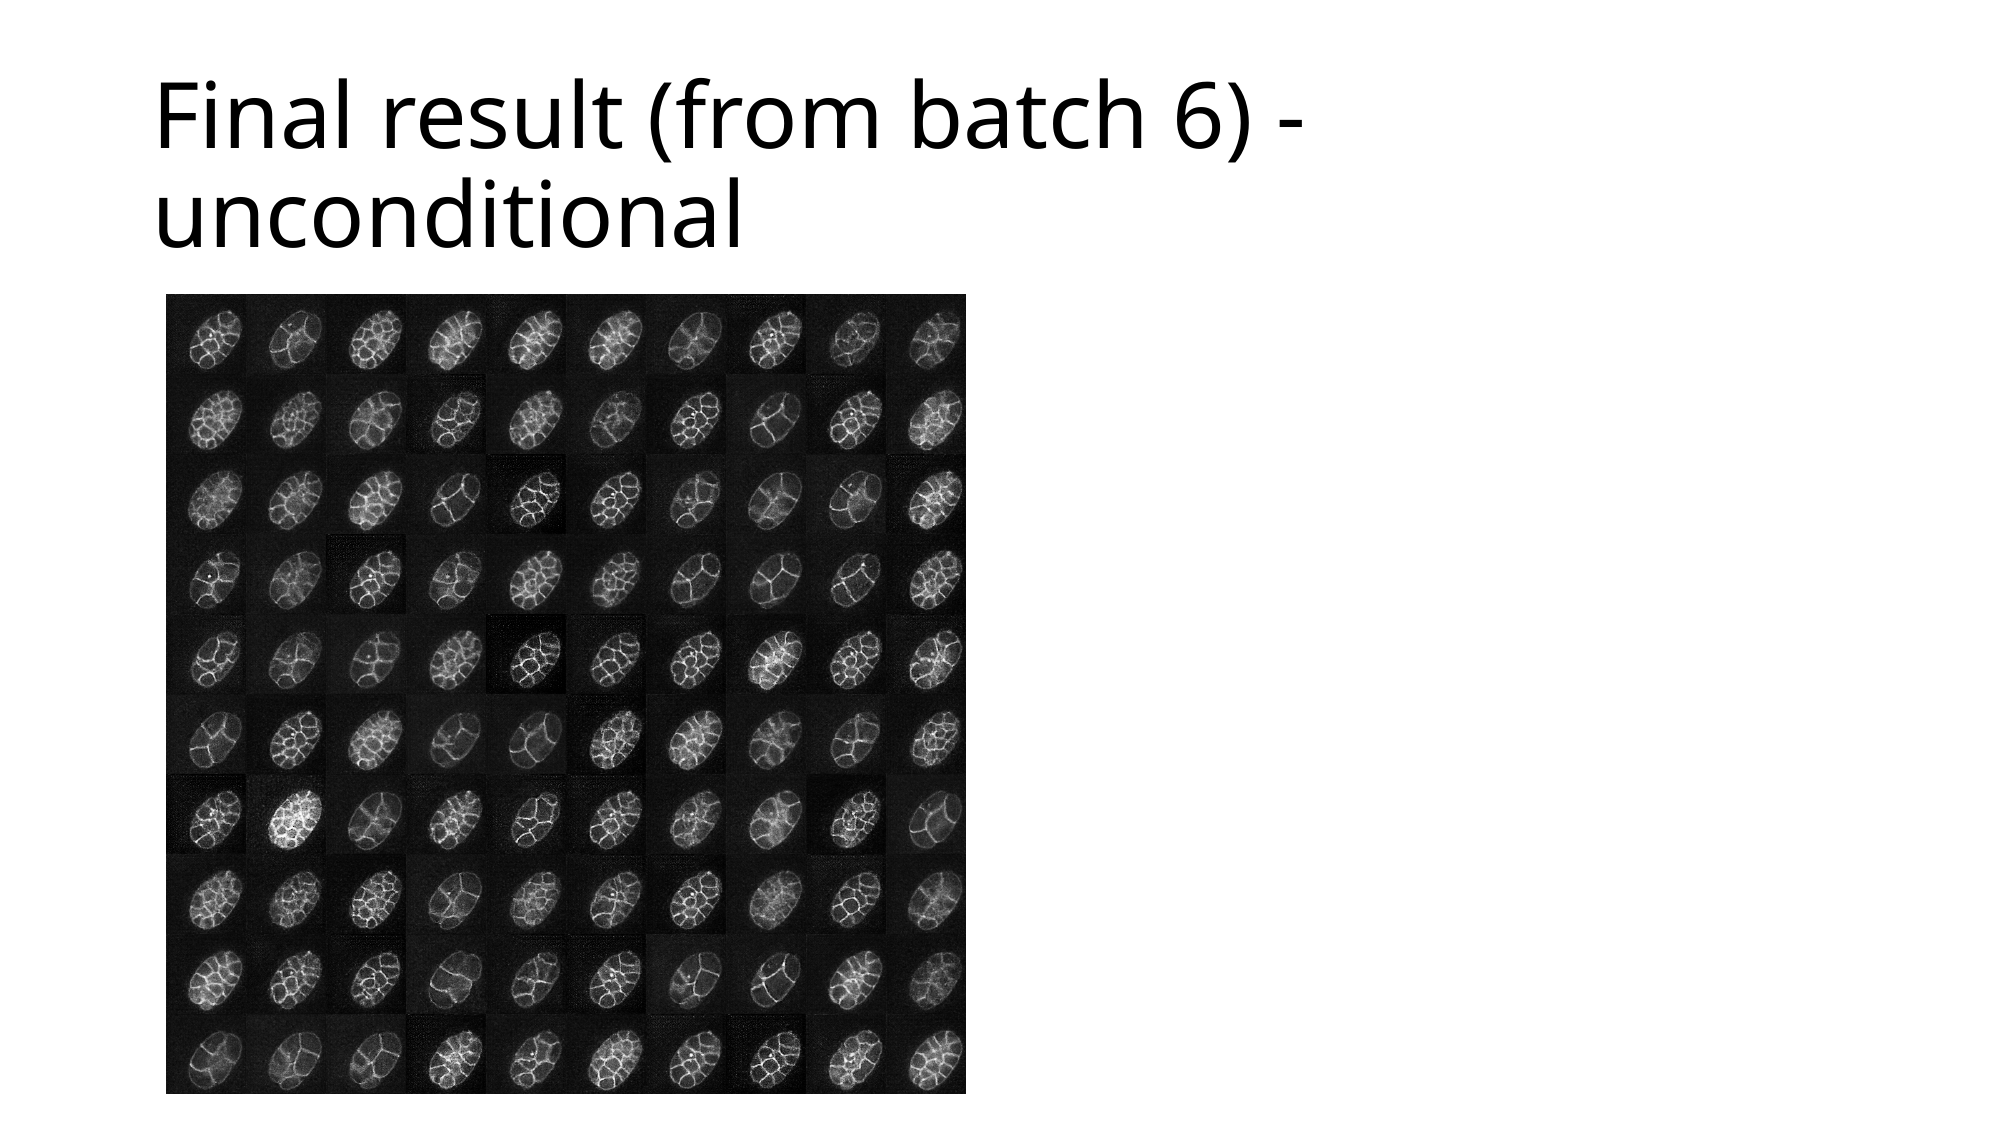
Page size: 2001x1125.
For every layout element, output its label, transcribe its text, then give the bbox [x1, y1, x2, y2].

title Final result (from batch 6) - unconditional [137, 59, 1863, 278]
picture [166, 294, 966, 1094]
